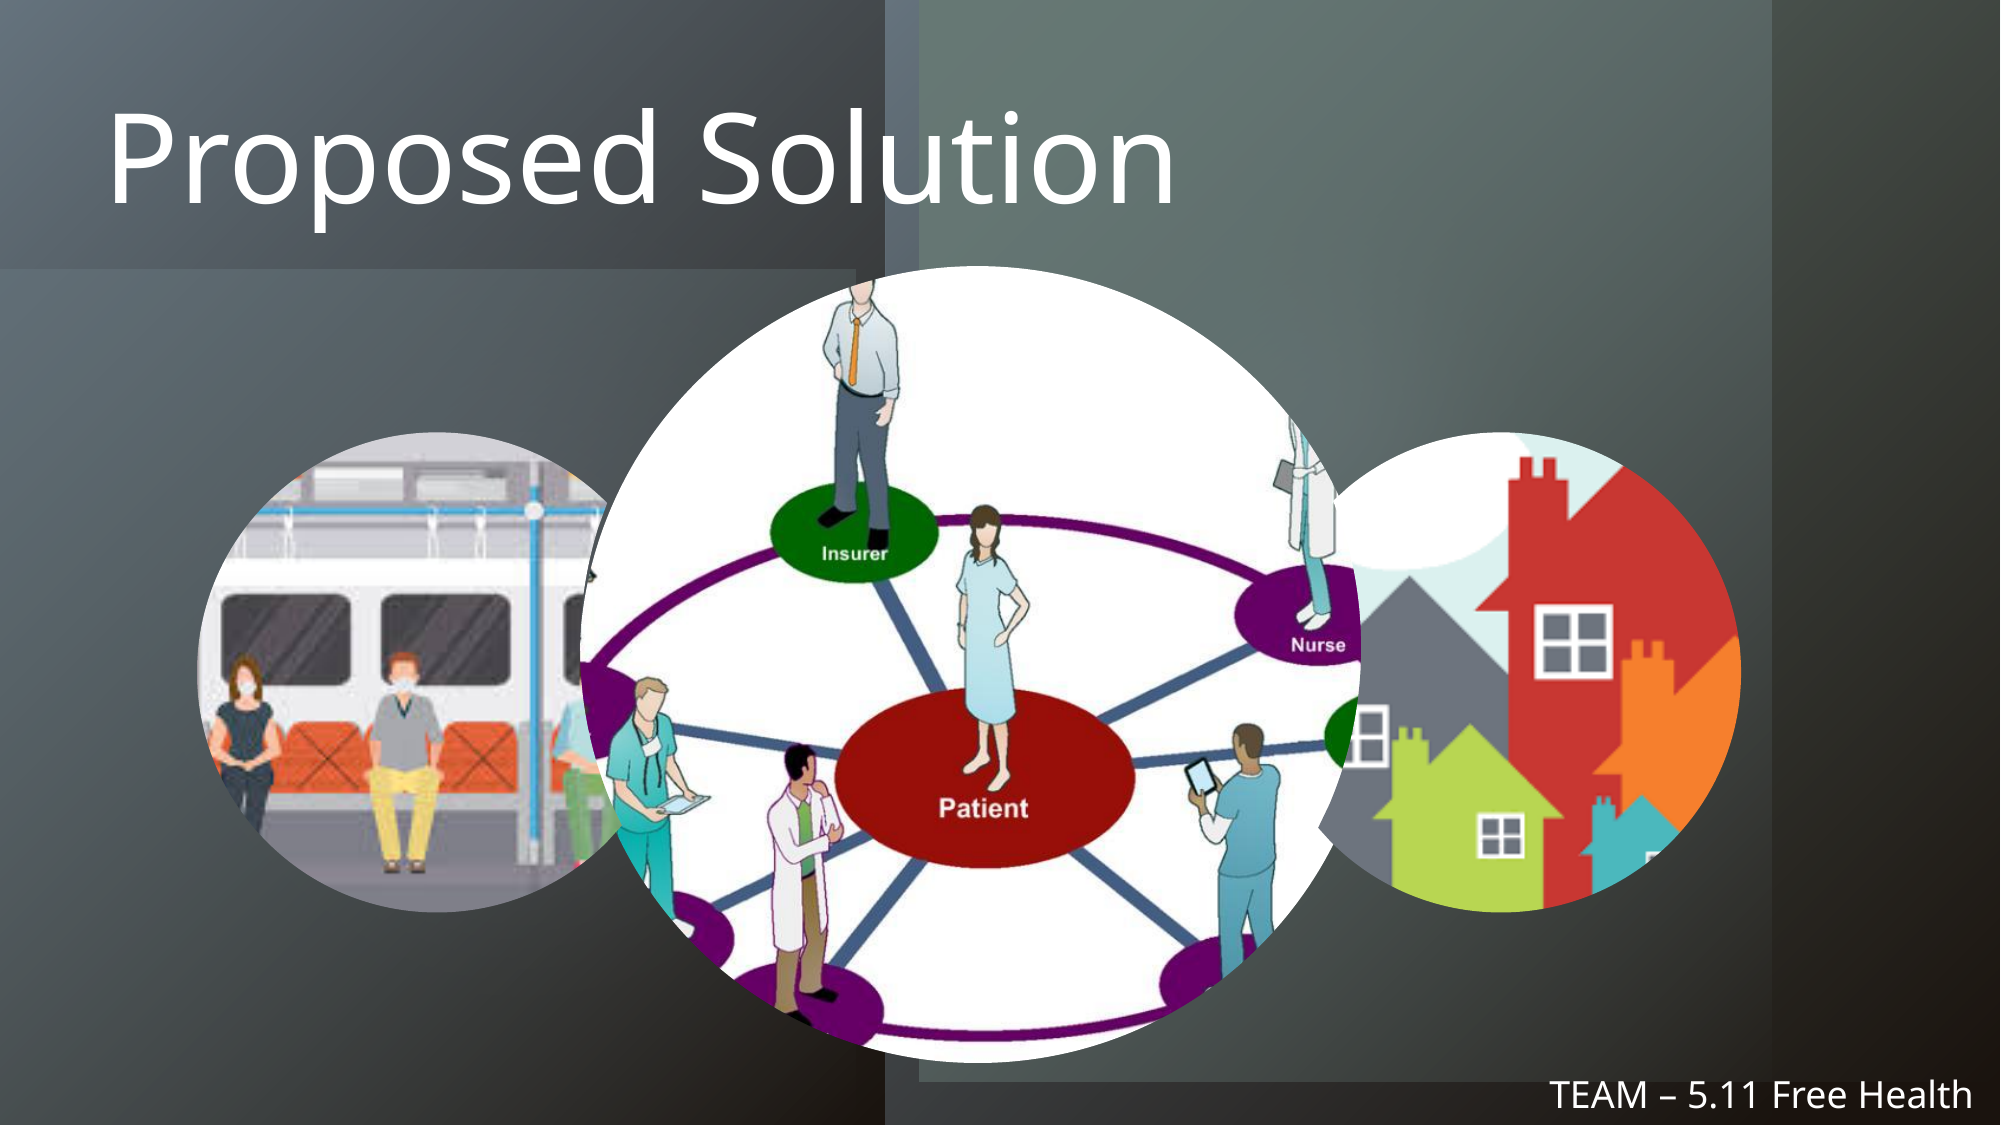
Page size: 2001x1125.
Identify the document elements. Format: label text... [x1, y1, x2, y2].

text_box TEAM – 5.11 Free Health [1534, 1063, 2000, 1124]
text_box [196, 266, 1741, 1063]
title Proposed Solution [88, 88, 1910, 386]
